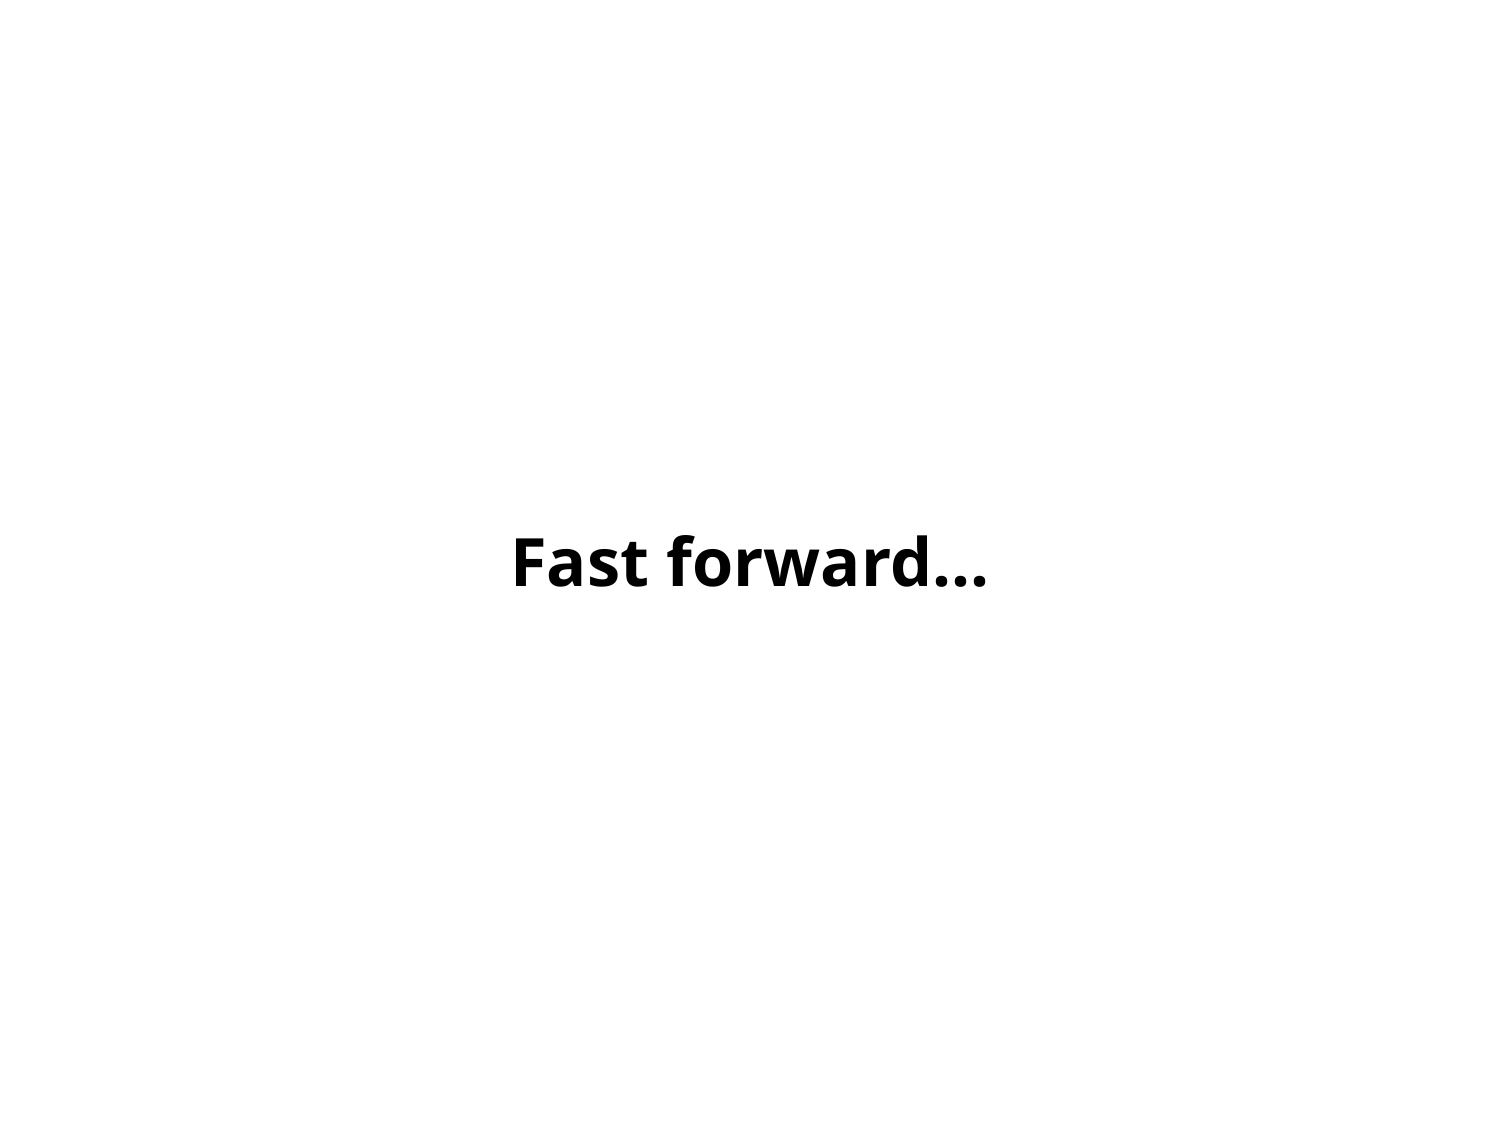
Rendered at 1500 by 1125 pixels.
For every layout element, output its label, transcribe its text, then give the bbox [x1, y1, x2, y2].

title Fast forward… [0, 474, 1500, 644]
